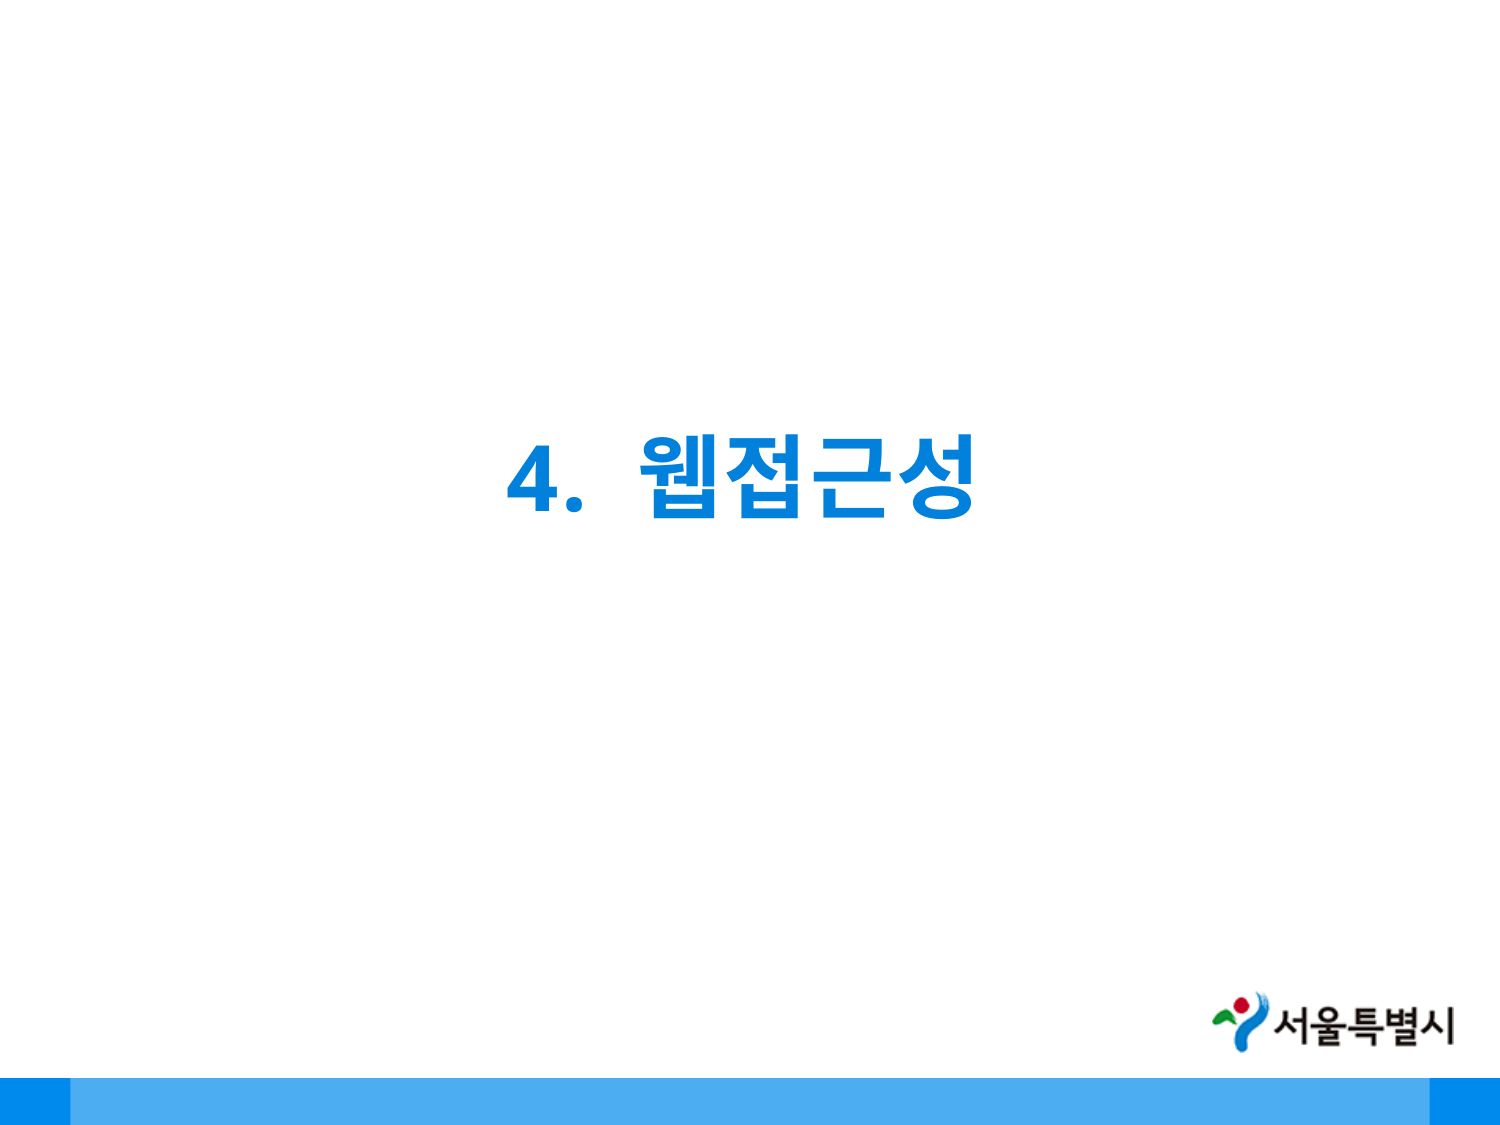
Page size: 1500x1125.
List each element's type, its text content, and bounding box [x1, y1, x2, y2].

picture [1212, 968, 1454, 1079]
title 4. 웹접근성 [117, 351, 1372, 598]
